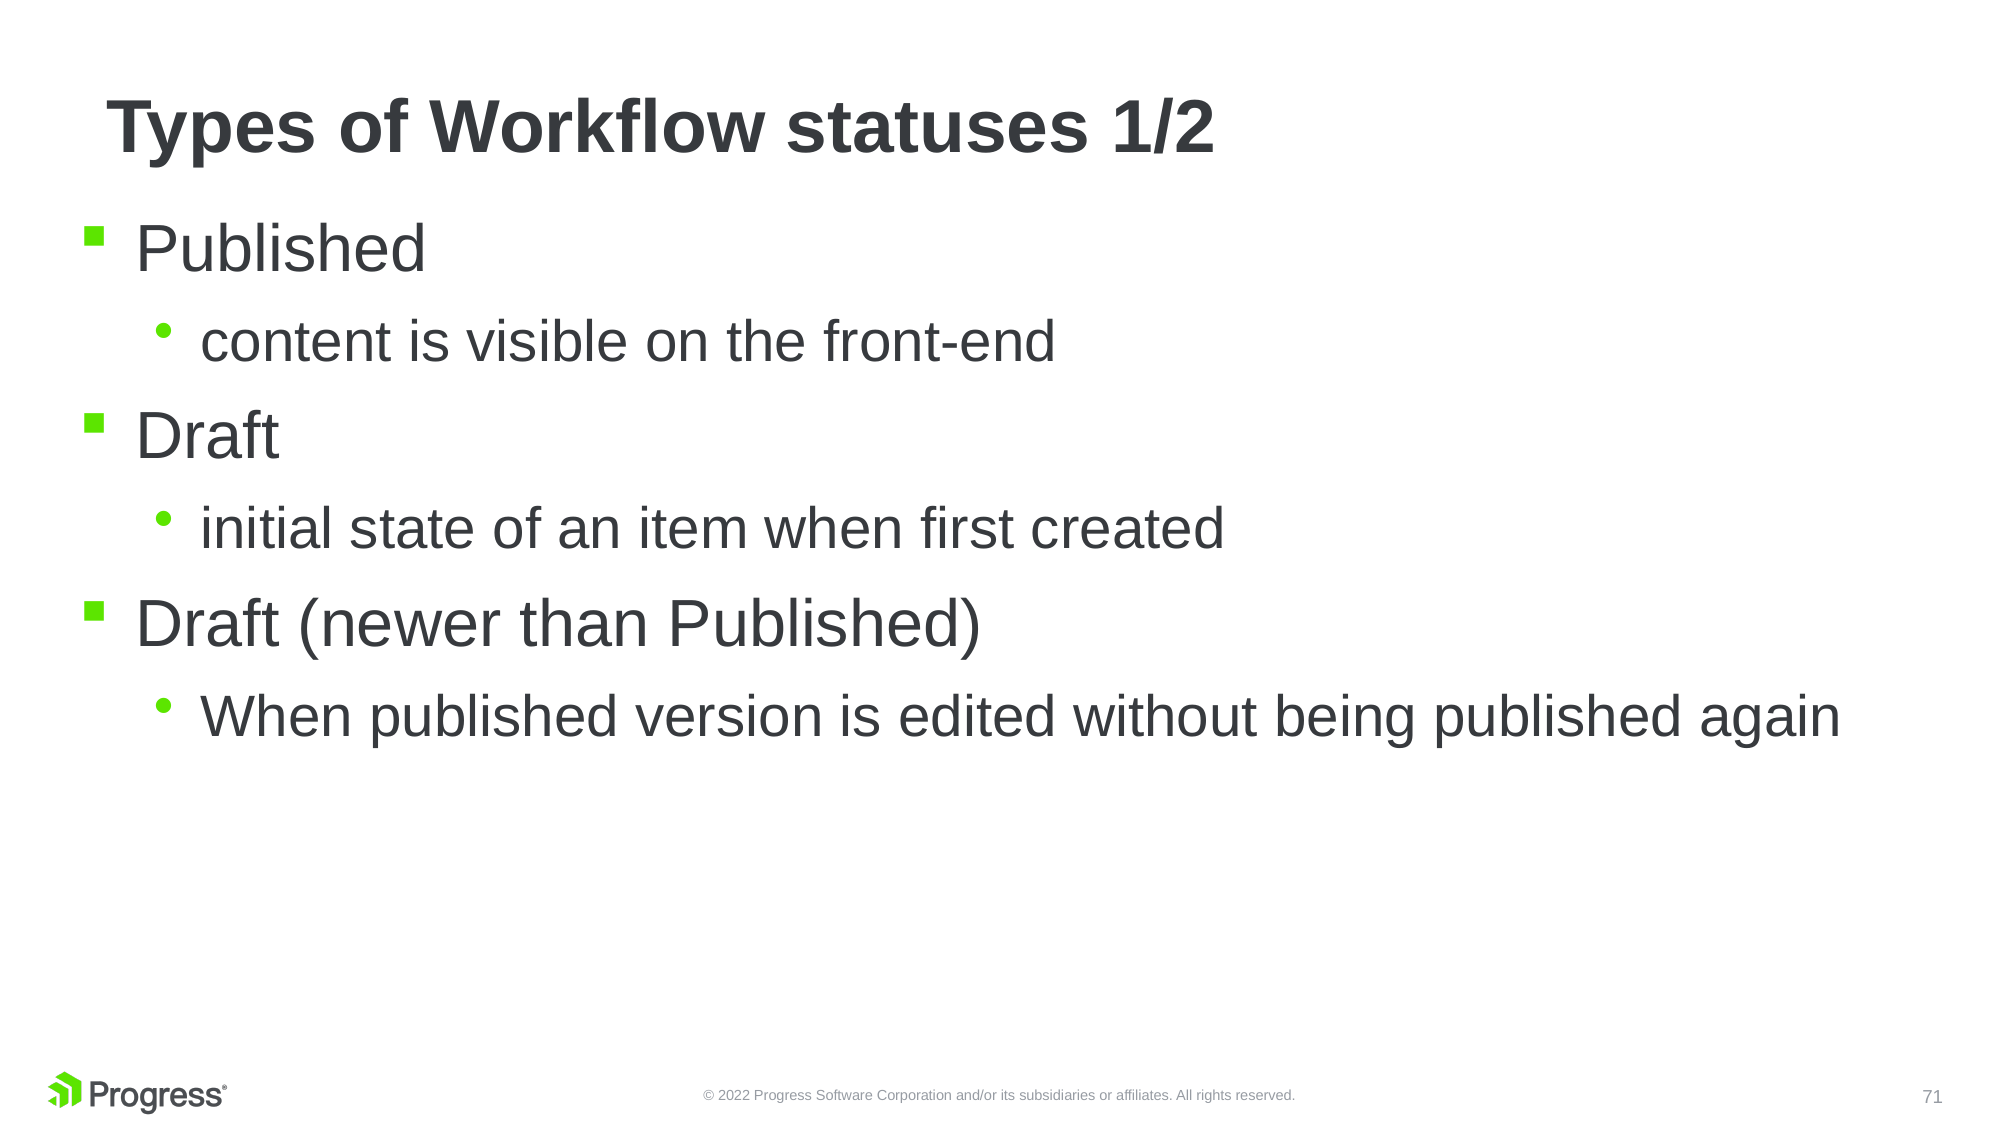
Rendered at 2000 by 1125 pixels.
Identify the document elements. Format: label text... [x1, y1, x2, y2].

title Types of Workflow statuses 1/2 [91, 80, 1888, 177]
list Published content is visible on the front-end Draft initial state of an item when first created Draft (newer than Published) When published version is edited without being published again [63, 196, 1964, 1046]
